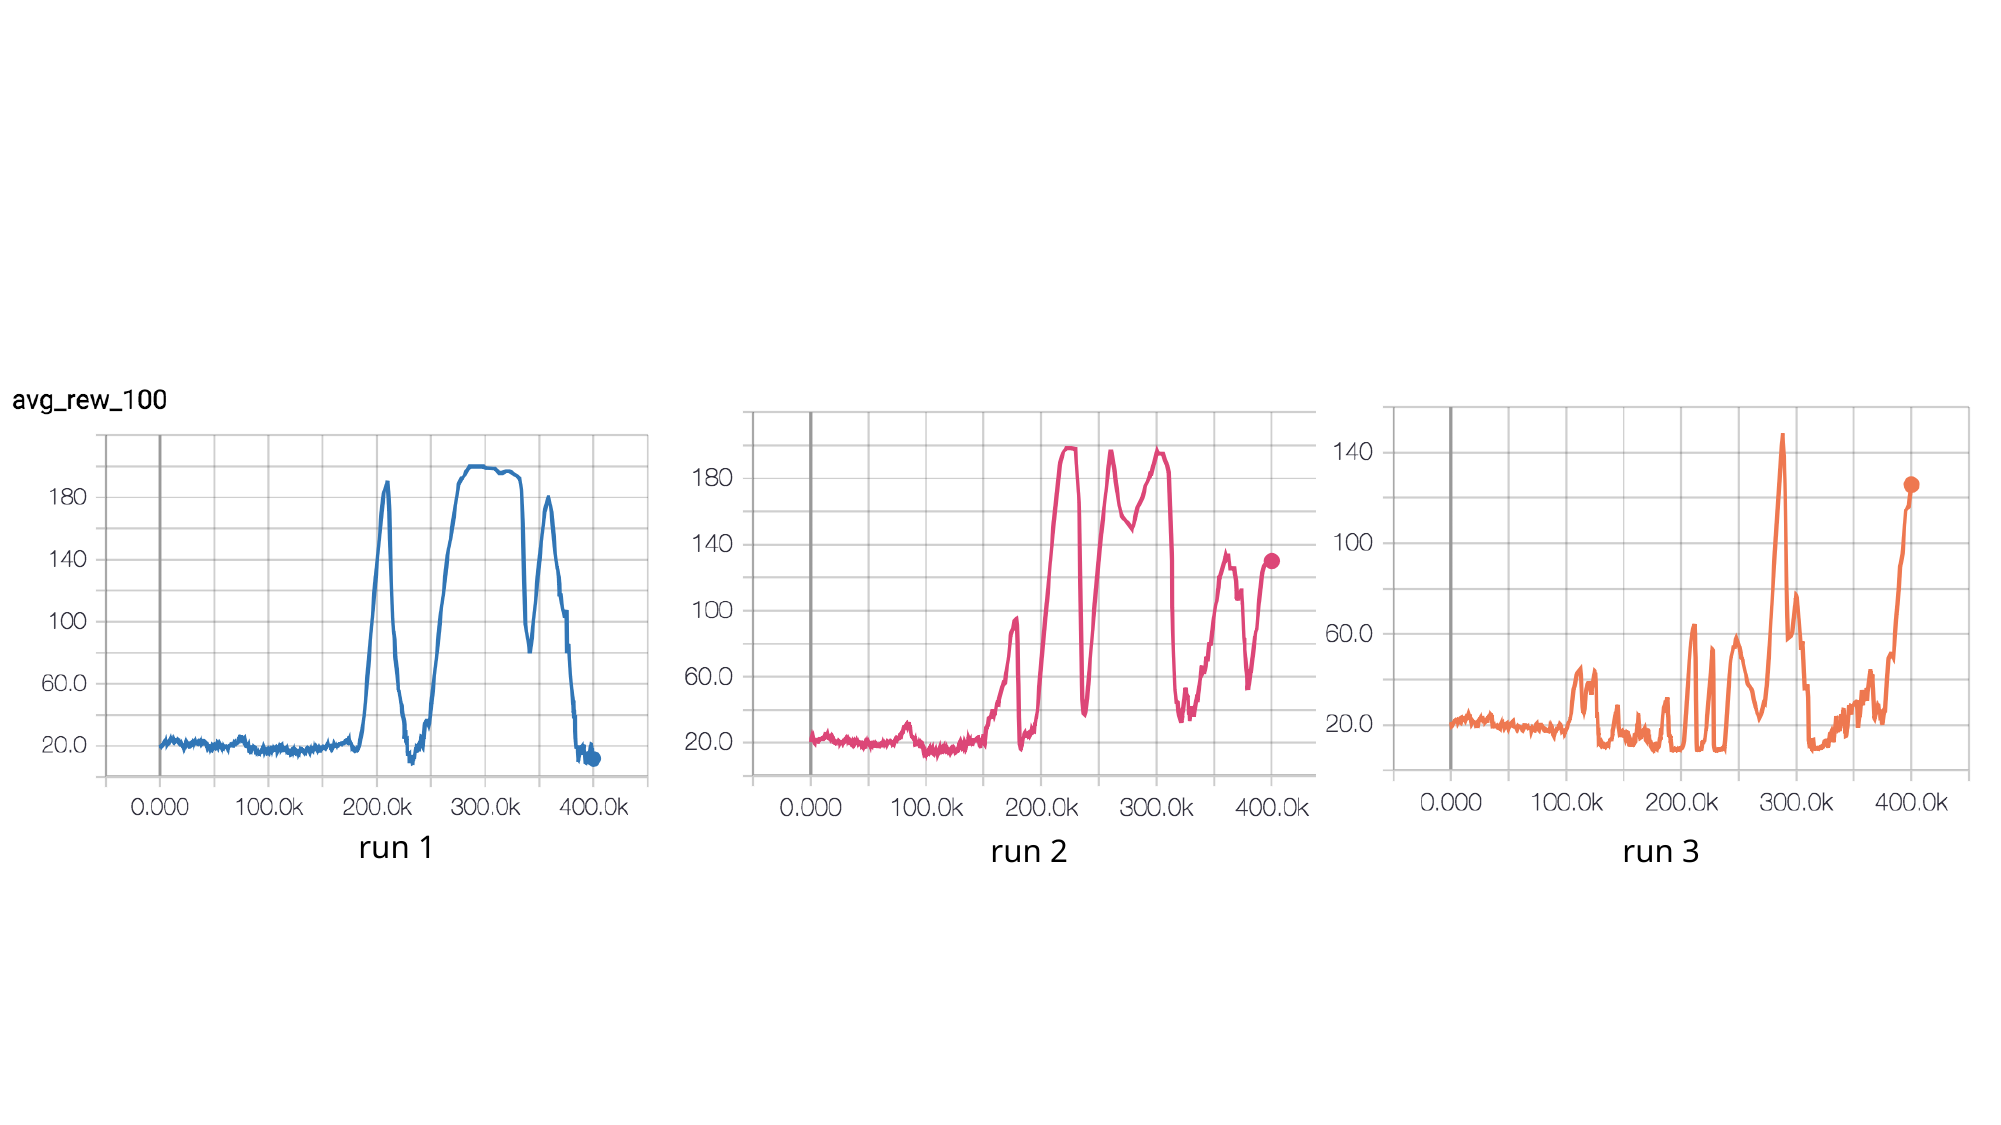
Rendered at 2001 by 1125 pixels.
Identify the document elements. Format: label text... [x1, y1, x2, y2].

text_box run 2 [894, 824, 1164, 876]
text_box run 3 [1526, 824, 1796, 876]
picture [0, 363, 2000, 824]
text_box run 1 [262, 820, 532, 873]
